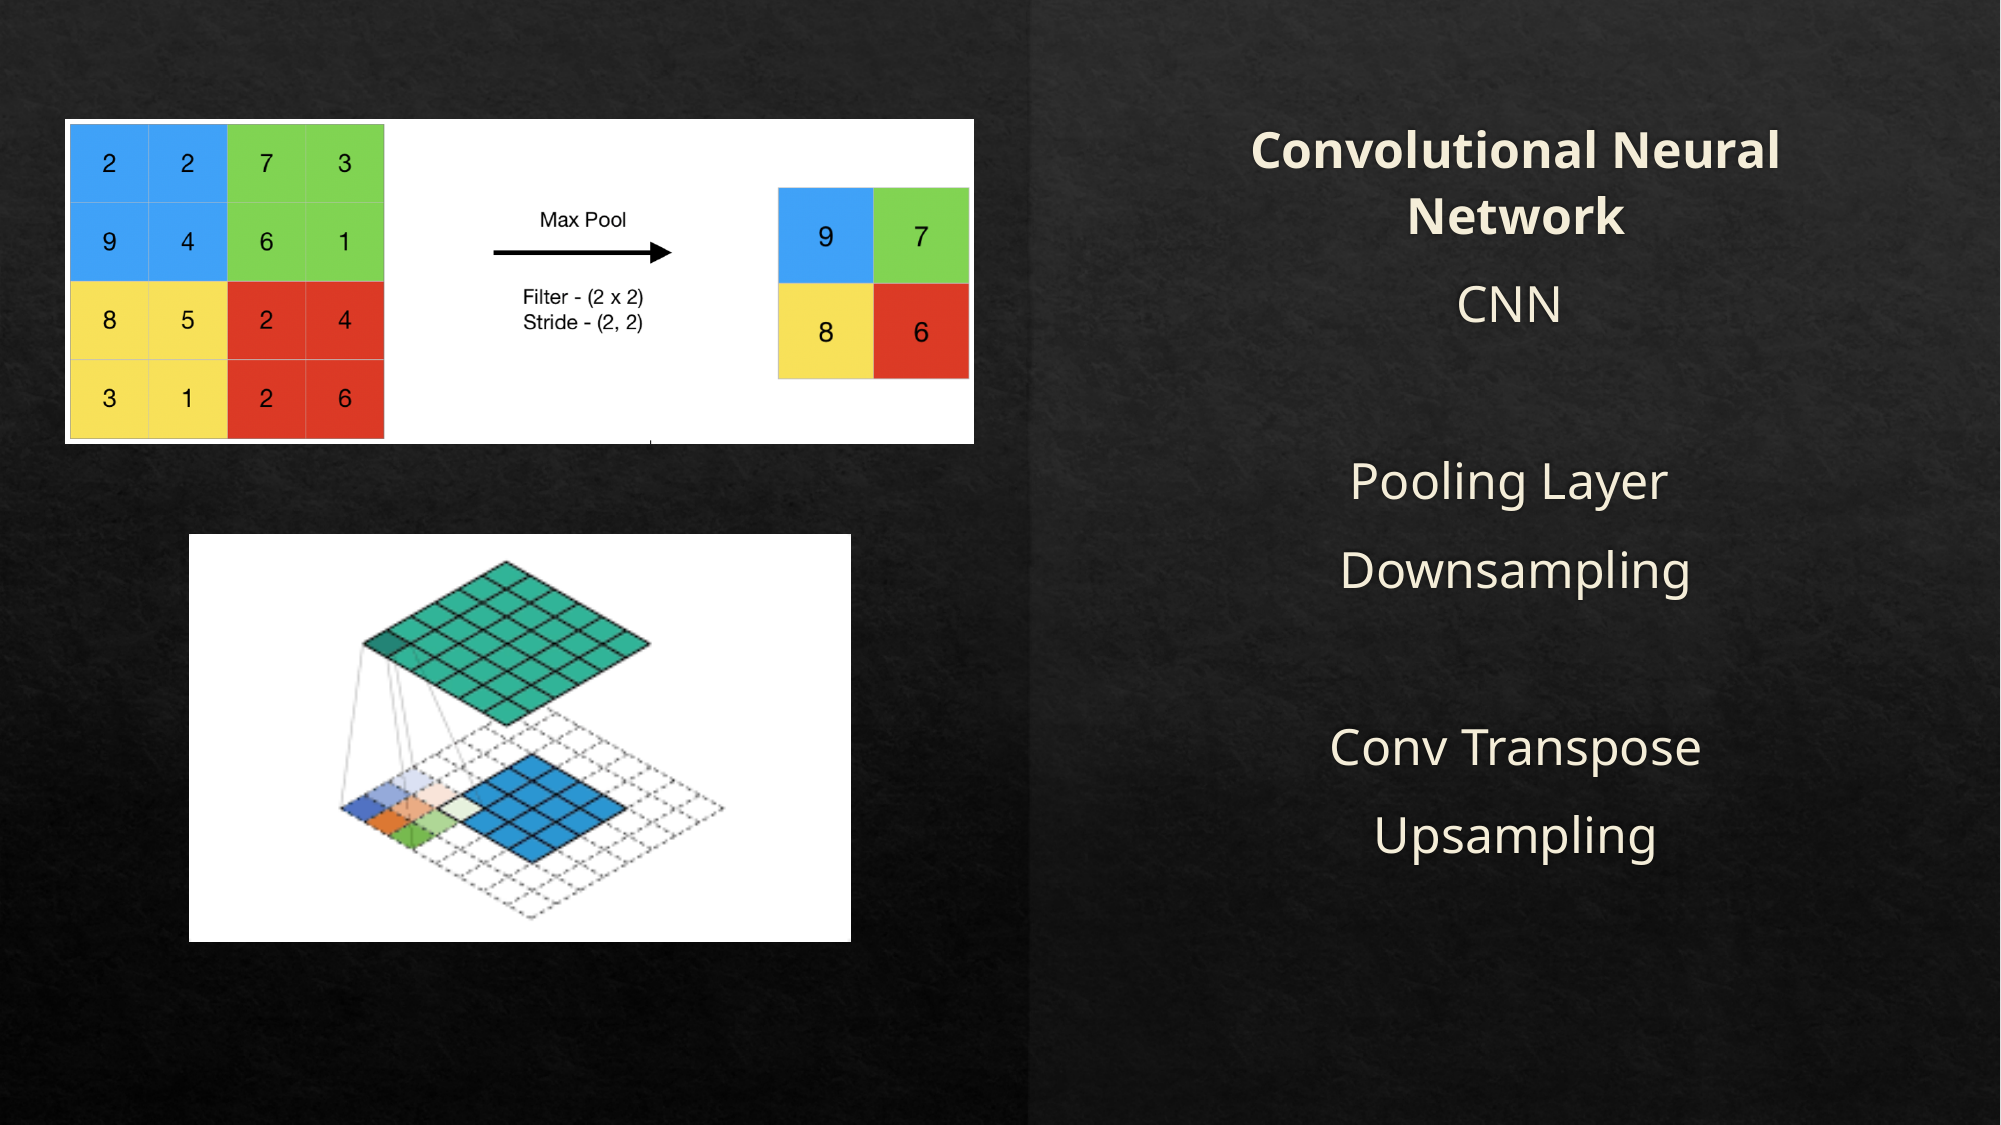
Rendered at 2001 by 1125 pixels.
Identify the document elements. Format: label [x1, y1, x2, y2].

picture [189, 534, 852, 942]
picture [64, 119, 974, 444]
text_box [0, 0, 1021, 1125]
picture [1026, 0, 2000, 1125]
